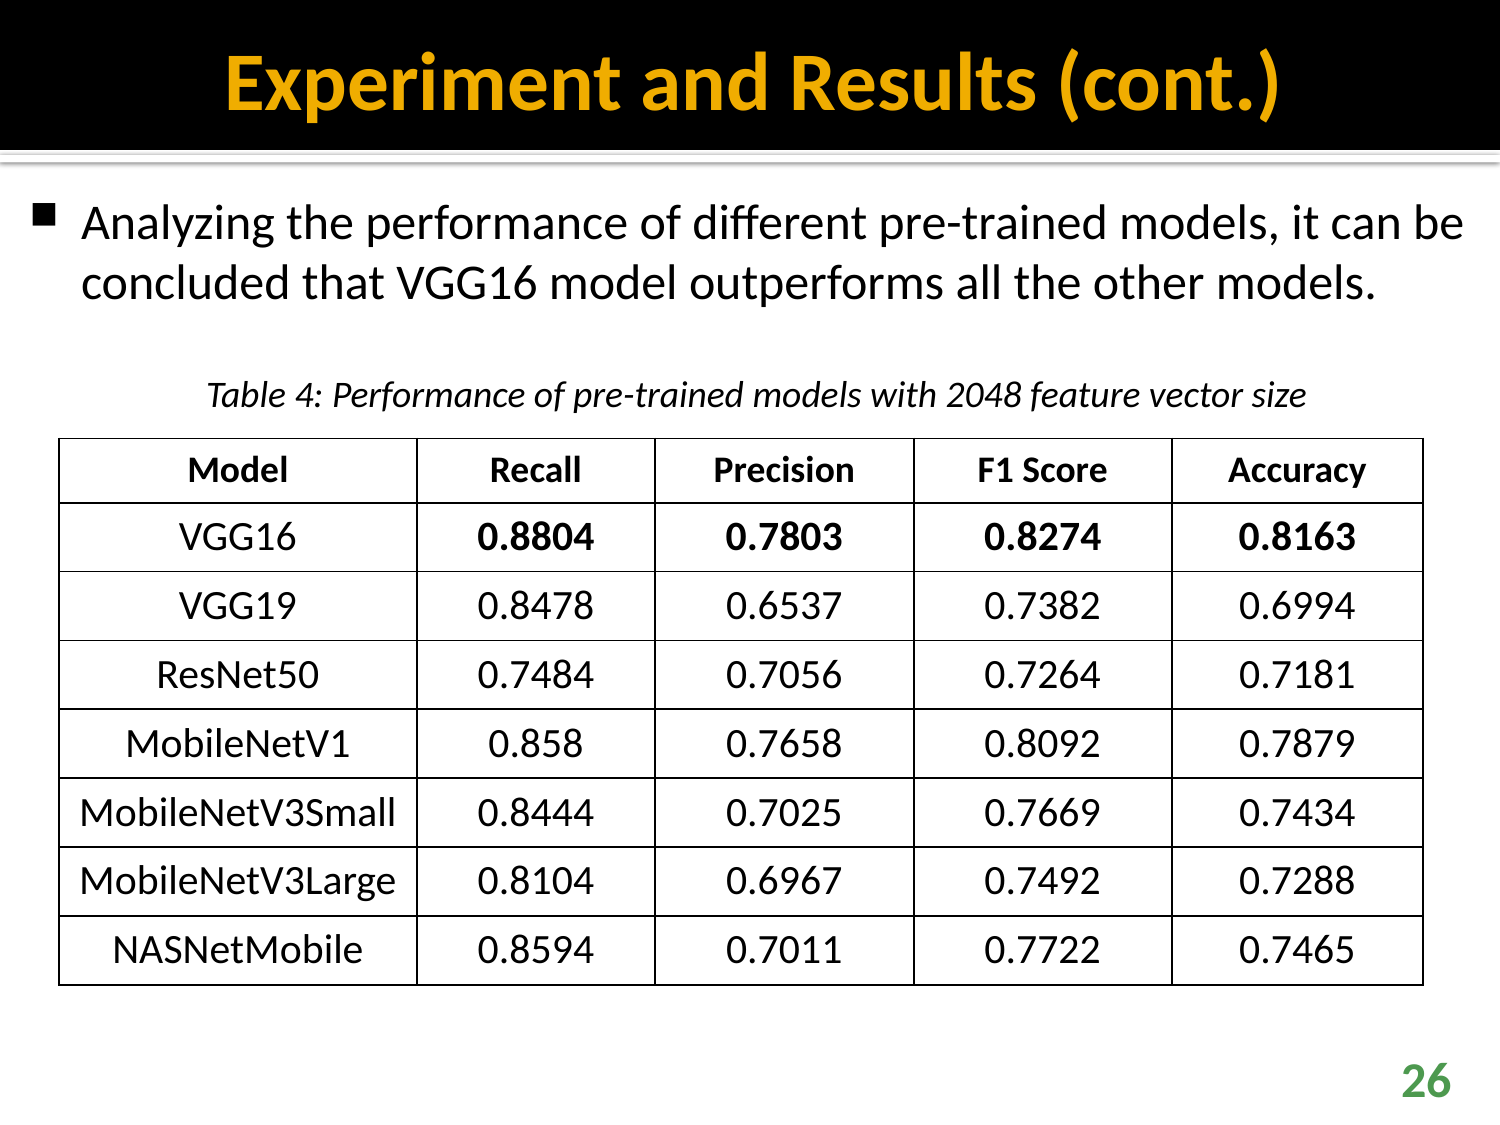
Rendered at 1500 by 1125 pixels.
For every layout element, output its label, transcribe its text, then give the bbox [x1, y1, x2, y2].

table_cell 0.7465 [1173, 917, 1422, 984]
table_cell 0.7434 [1173, 779, 1422, 846]
table_cell 0.7722 [915, 917, 1171, 984]
table_cell 0.7879 [1173, 710, 1422, 777]
table_cell MobileNetV3Small [60, 779, 416, 846]
table_cell 0.6994 [1173, 572, 1422, 640]
table_cell 0.8478 [418, 572, 654, 640]
title Experiment and Results (cont.) [0, 12, 1500, 143]
table_cell 0.6537 [656, 572, 913, 640]
table_cell 0.8804 [418, 504, 654, 571]
table_cell VGG19 [60, 572, 416, 640]
table_header Accuracy [1173, 439, 1422, 502]
table_cell 0.858 [418, 710, 654, 777]
table_cell 0.7382 [915, 572, 1171, 640]
table_cell 0.7658 [656, 710, 913, 777]
table_cell 0.7484 [418, 641, 654, 708]
table_header Model [60, 439, 416, 502]
table_cell 0.7669 [915, 779, 1171, 846]
list Analyzing the performance of different pre-trained models, it can be concluded that VGG16 model outperforms all the other models. Table 4: Performance of pre-trained models with 2048 feature vector size [0, 174, 1500, 1125]
table_cell VGG16 [60, 504, 416, 571]
table_header Recall [418, 439, 654, 502]
table_cell 0.7803 [656, 504, 913, 571]
table_cell 0.7181 [1173, 641, 1422, 708]
table_cell 0.7264 [915, 641, 1171, 708]
table_header F1 Score [915, 439, 1171, 502]
table_cell NASNetMobile [60, 917, 416, 984]
table_cell 0.7492 [915, 848, 1171, 915]
table_cell MobileNetV1 [60, 710, 416, 777]
table_cell 0.7288 [1173, 848, 1422, 915]
table_cell MobileNetV3Large [60, 848, 416, 915]
slide_number 26 [1345, 1062, 1467, 1108]
table_cell 0.7011 [656, 917, 913, 984]
table_cell 0.8104 [418, 848, 654, 915]
table_cell 0.6967 [656, 848, 913, 915]
table_cell 0.7025 [656, 779, 913, 846]
table_cell 0.7056 [656, 641, 913, 708]
table_cell ResNet50 [60, 641, 416, 708]
table_cell 0.8594 [418, 917, 654, 984]
table_cell 0.8444 [418, 779, 654, 846]
table_header Precision [656, 439, 913, 502]
table_cell 0.8163 [1173, 504, 1422, 571]
table_cell 0.8092 [915, 710, 1171, 777]
table_cell 0.8274 [915, 504, 1171, 571]
